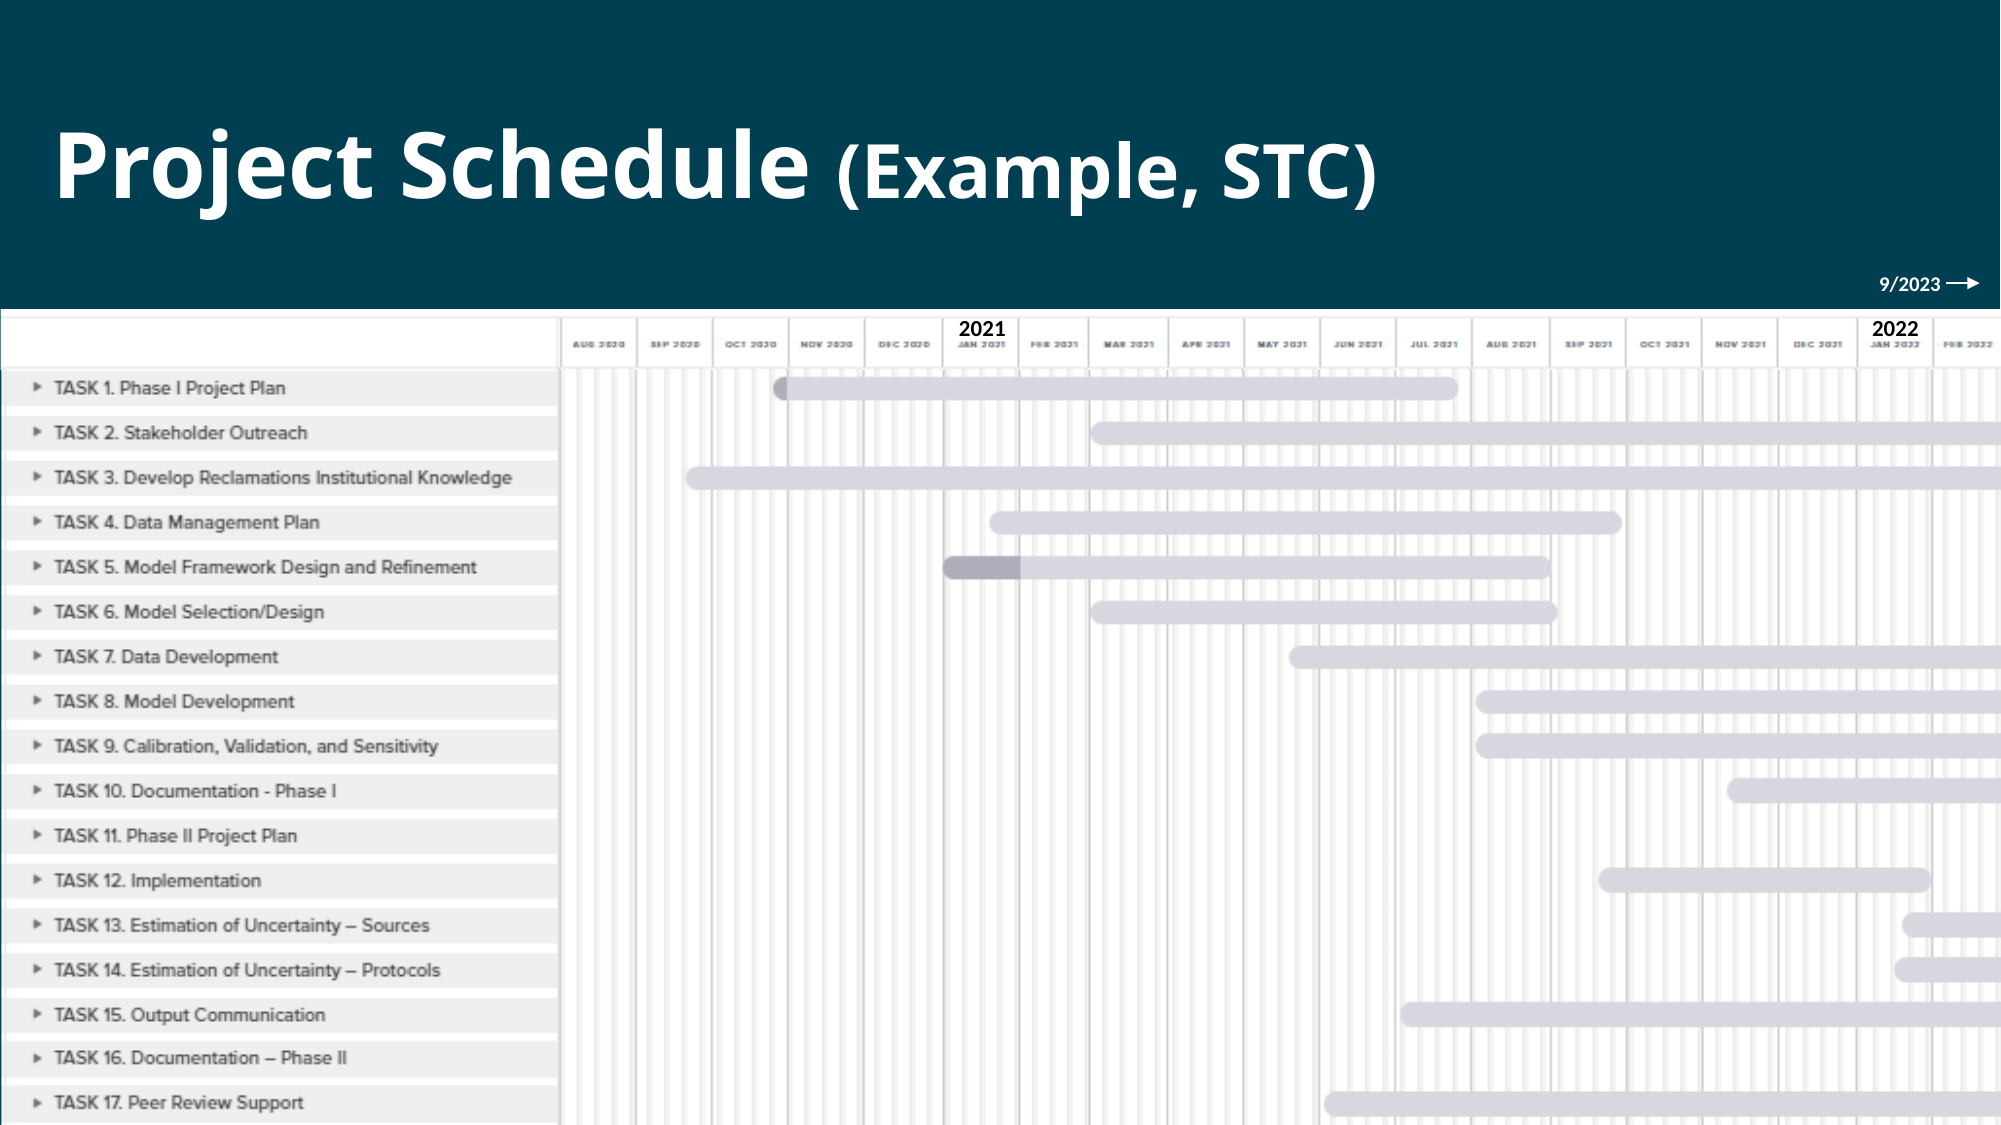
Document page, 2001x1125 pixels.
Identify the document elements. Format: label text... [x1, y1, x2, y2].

text_box [1956, 276, 1980, 290]
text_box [0, 306, 2000, 1125]
title Project Schedule (Example, STC) [37, 59, 1958, 278]
text_box 9/2023 [1864, 262, 1956, 303]
